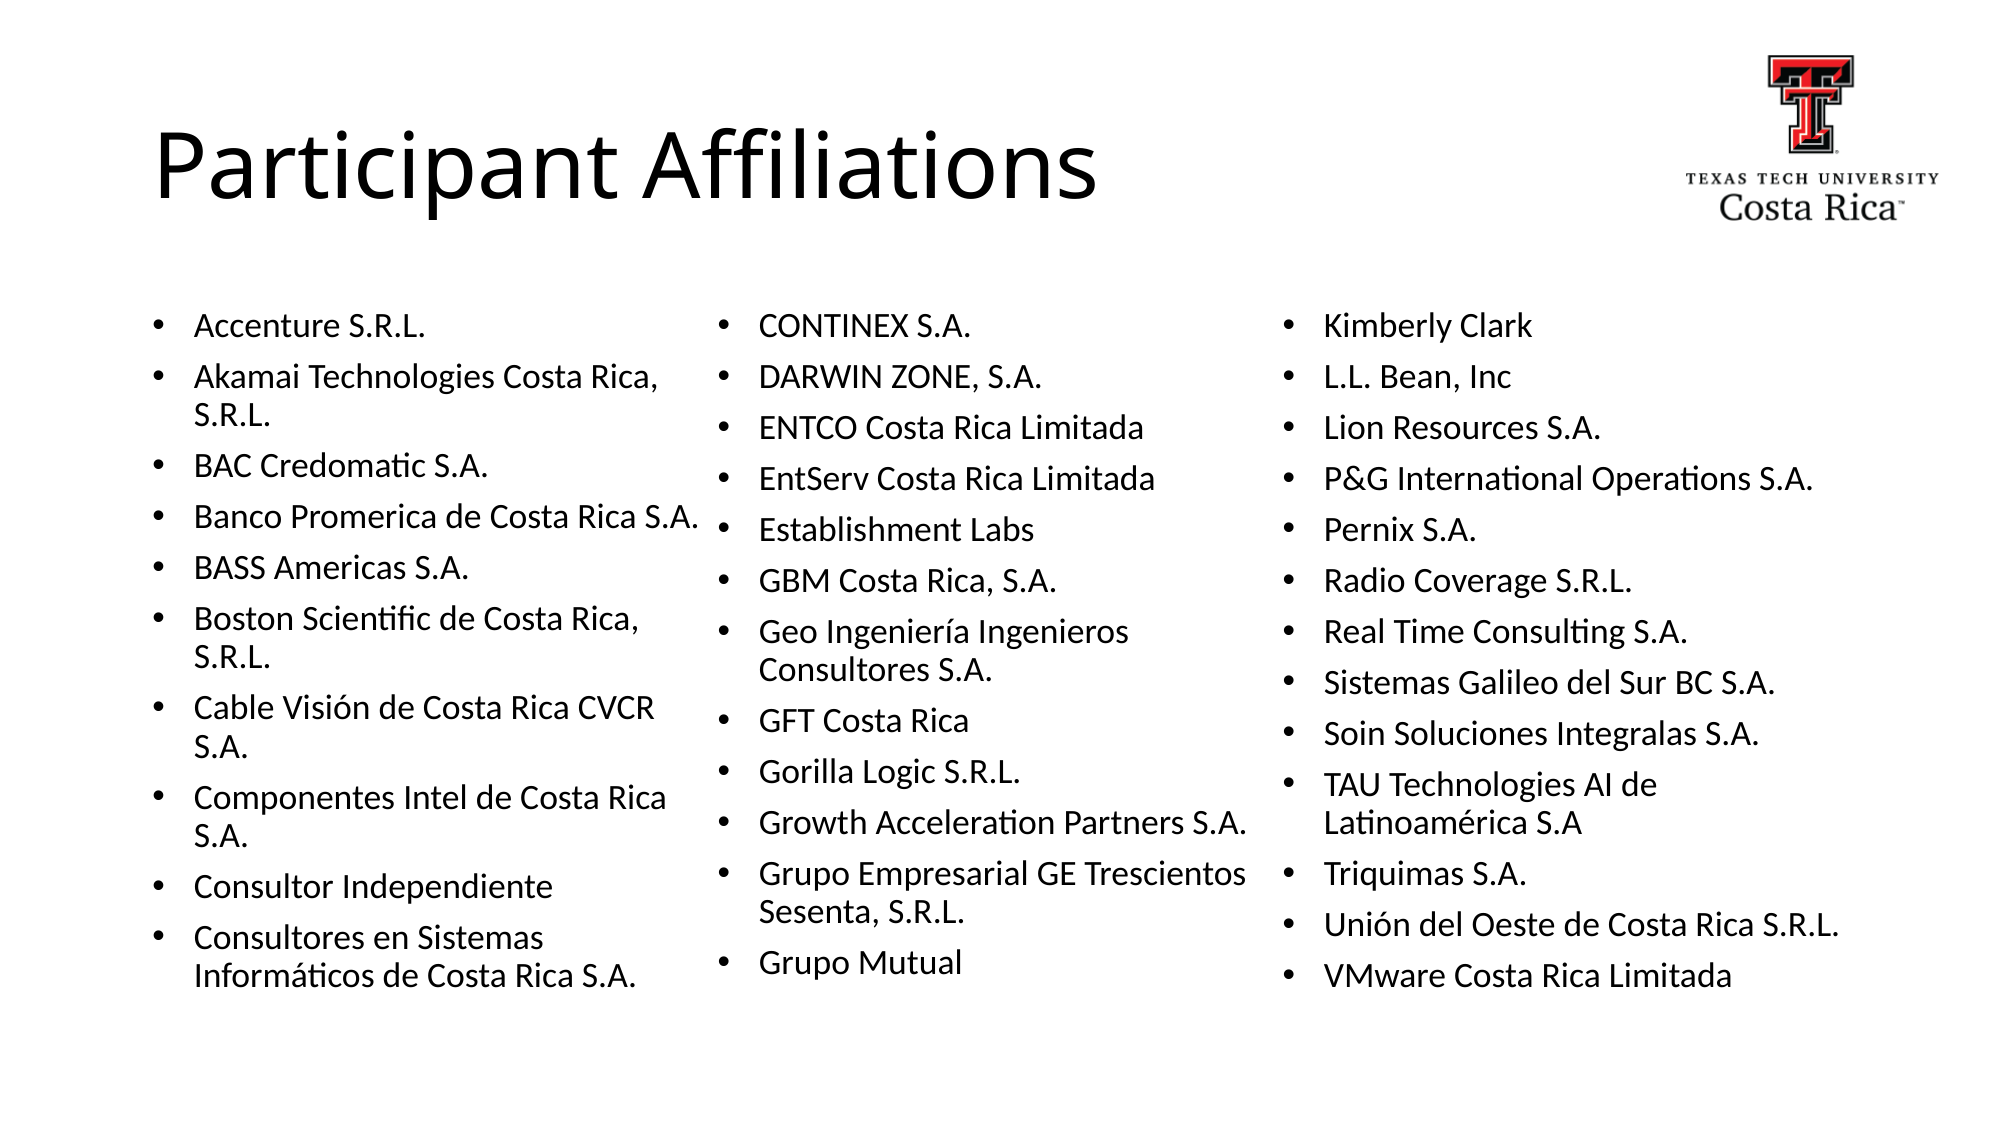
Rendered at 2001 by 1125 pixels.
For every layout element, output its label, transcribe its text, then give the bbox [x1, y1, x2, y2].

list Accenture S.R.L. Akamai Technologies Costa Rica, S.R.L. BAC Credomatic S.A. Banco Promerica de Costa Rica S.A. BASS Americas S.A. Boston Scientific de Costa Rica, S.R.L. Cable Visión de Costa Rica CVCR S.A. Componentes Intel de Costa Rica S.A. Consultor Independiente Consultores en Sistemas Informáticos de Costa Rica S.A. CONTINEX S.A. DARWIN ZONE, S.A. ENTCO Costa Rica Limitada EntServ Costa Rica Limitada Establishment Labs GBM Costa Rica, S.A. Geo Ingeniería Ingenieros Consultores S.A. GFT Costa Rica Gorilla Logic S.R.L. Growth Acceleration Partners S.A. Grupo Empresarial GE Trescientos Sesenta, S.R.L. Grupo Mutual Kimberly Clark L.L. Bean, Inc Lion Resources S.A. P&G International Operations S.A. Pernix S.A. Radio Coverage S.R.L. Real Time Consulting S.A. Sistemas Galileo del Sur BC S.A. Soin Soluciones Integralas S.A. TAU Technologies AI de Latinoamérica S.A Triquimas S.A. Unión del Oeste de Costa Rica S.R.L. VMware Costa Rica Limitada [137, 299, 1863, 1014]
picture [1664, 30, 1964, 251]
title Participant Affiliations [137, 59, 1863, 278]
